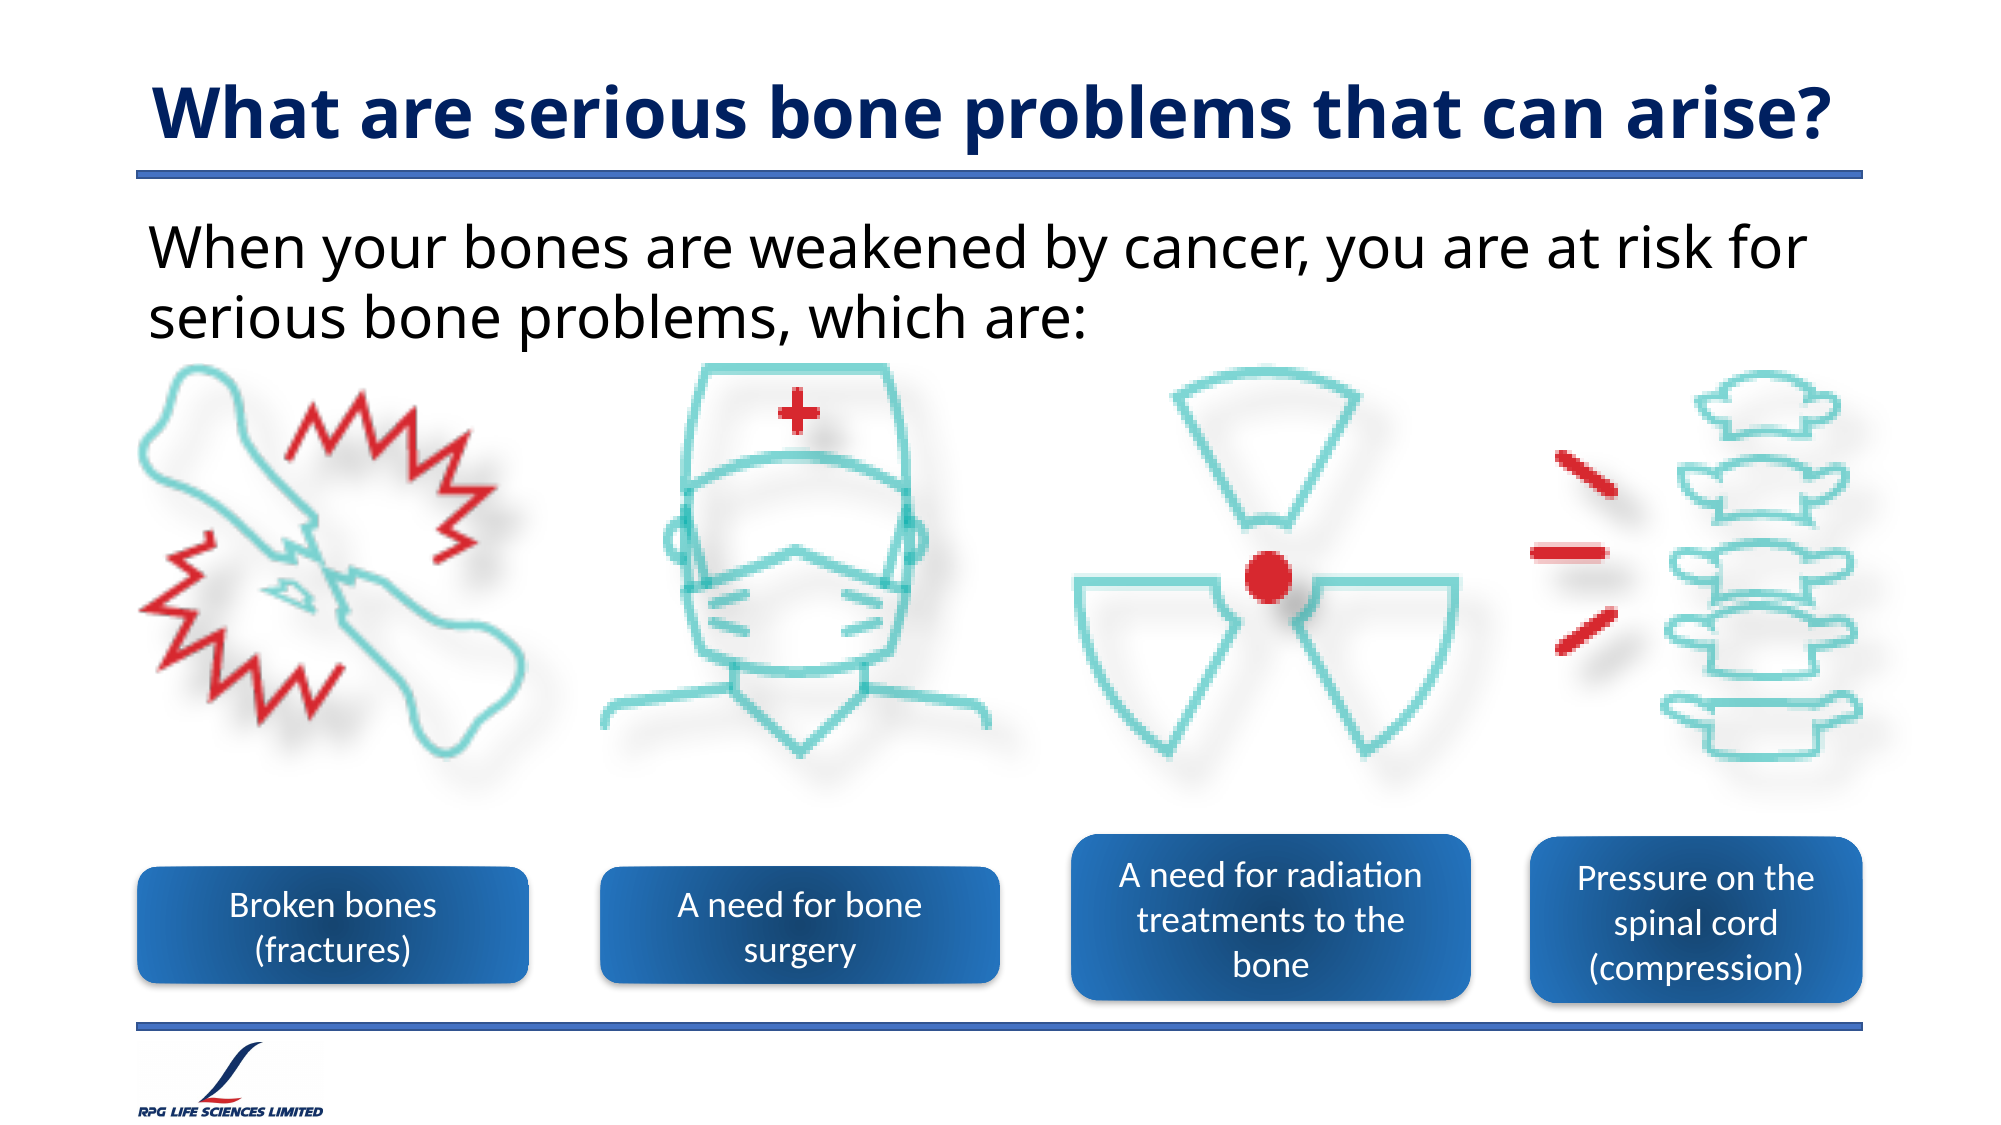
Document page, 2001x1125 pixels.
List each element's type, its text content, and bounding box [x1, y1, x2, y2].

picture [137, 1041, 324, 1118]
text_box When your bones are weakened by cancer, you are at risk for serious bone problems, which are: [133, 203, 1863, 358]
title What are serious bone problems that can arise? [137, 59, 1863, 171]
text_box A need for bone surgery [600, 866, 1000, 984]
text_box A need for radiation treatments to the bone [1071, 834, 1471, 1001]
picture [600, 363, 992, 759]
text_box Broken bones (fractures) [137, 866, 529, 984]
text_box Pressure on the spinal cord (compression) [1530, 836, 1863, 1003]
picture [1071, 363, 1463, 762]
picture [137, 363, 529, 762]
picture [1530, 366, 1863, 762]
